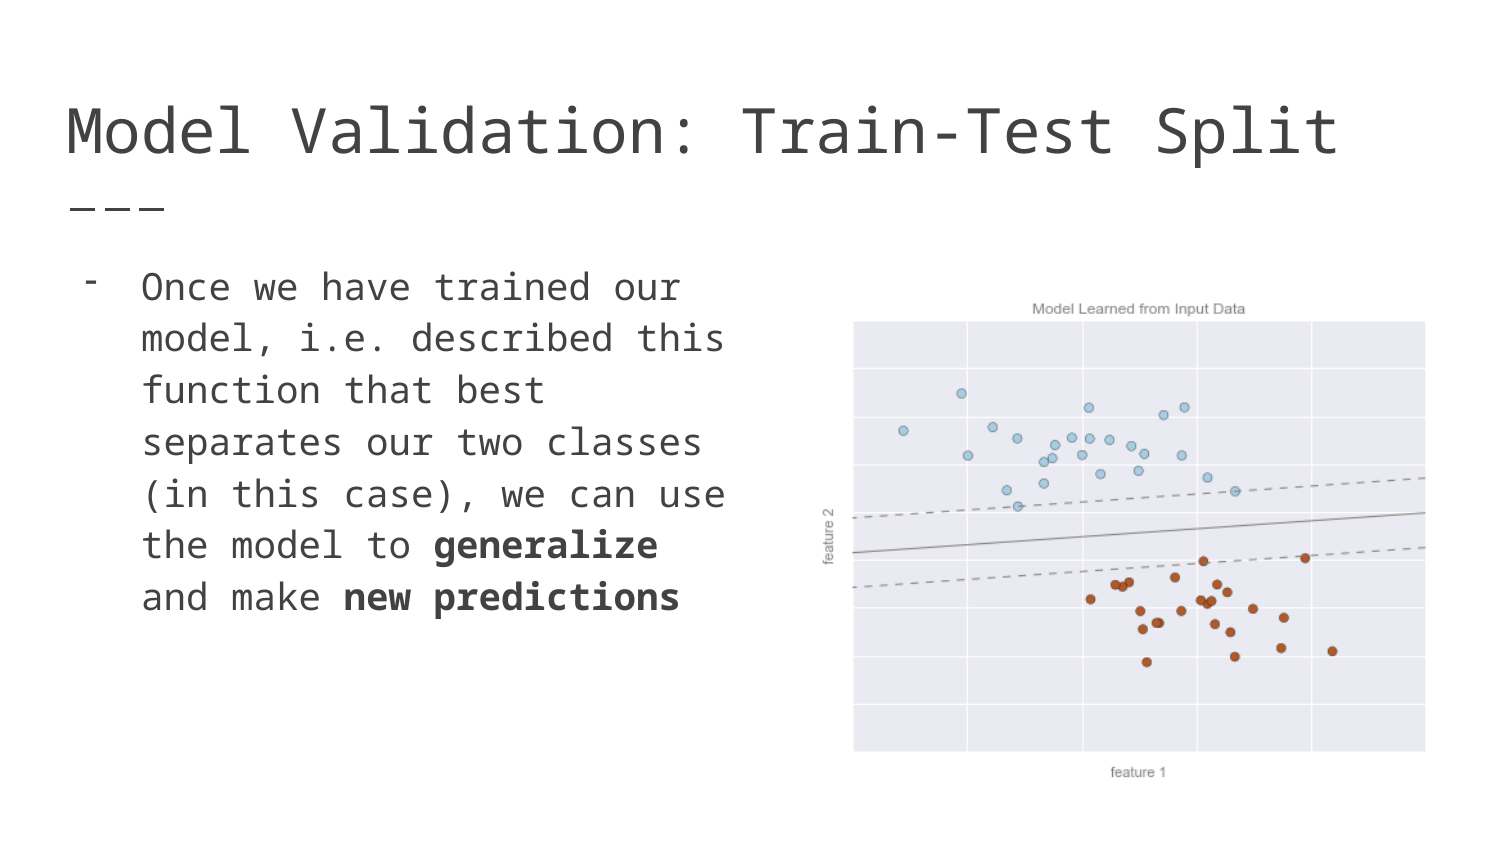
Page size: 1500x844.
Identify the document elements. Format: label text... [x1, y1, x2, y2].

picture [734, 240, 1500, 821]
list Once we have trained our model, i.e. described this function that best separates our two classes (in this case), we can use the model to generalize and make new predictions [51, 240, 733, 750]
title Model Validation: Train-Test Split [51, 61, 1449, 182]
